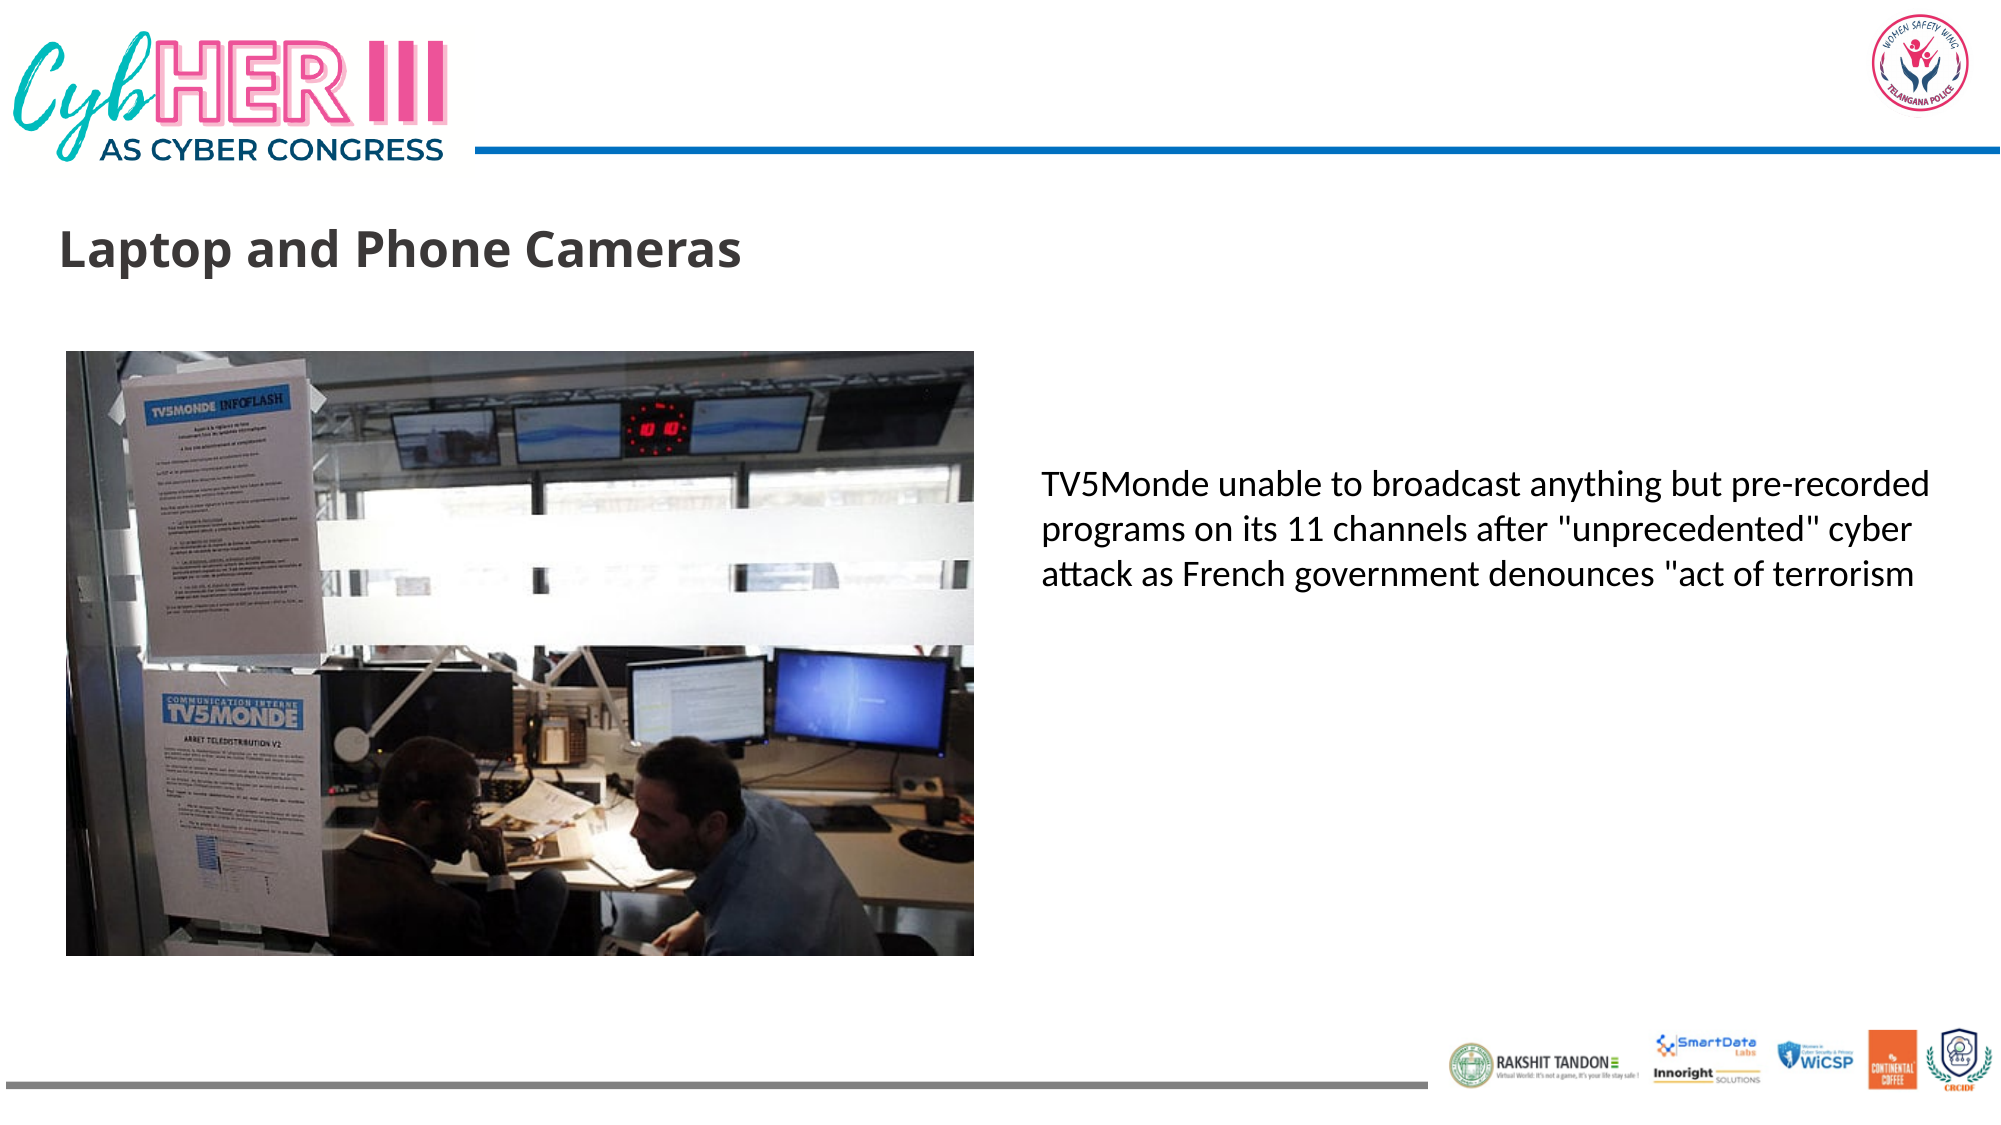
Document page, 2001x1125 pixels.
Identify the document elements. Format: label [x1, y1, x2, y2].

picture [66, 351, 974, 956]
picture [1866, 8, 1974, 118]
picture [1428, 1015, 2000, 1112]
text_box [5, 25, 2000, 1090]
